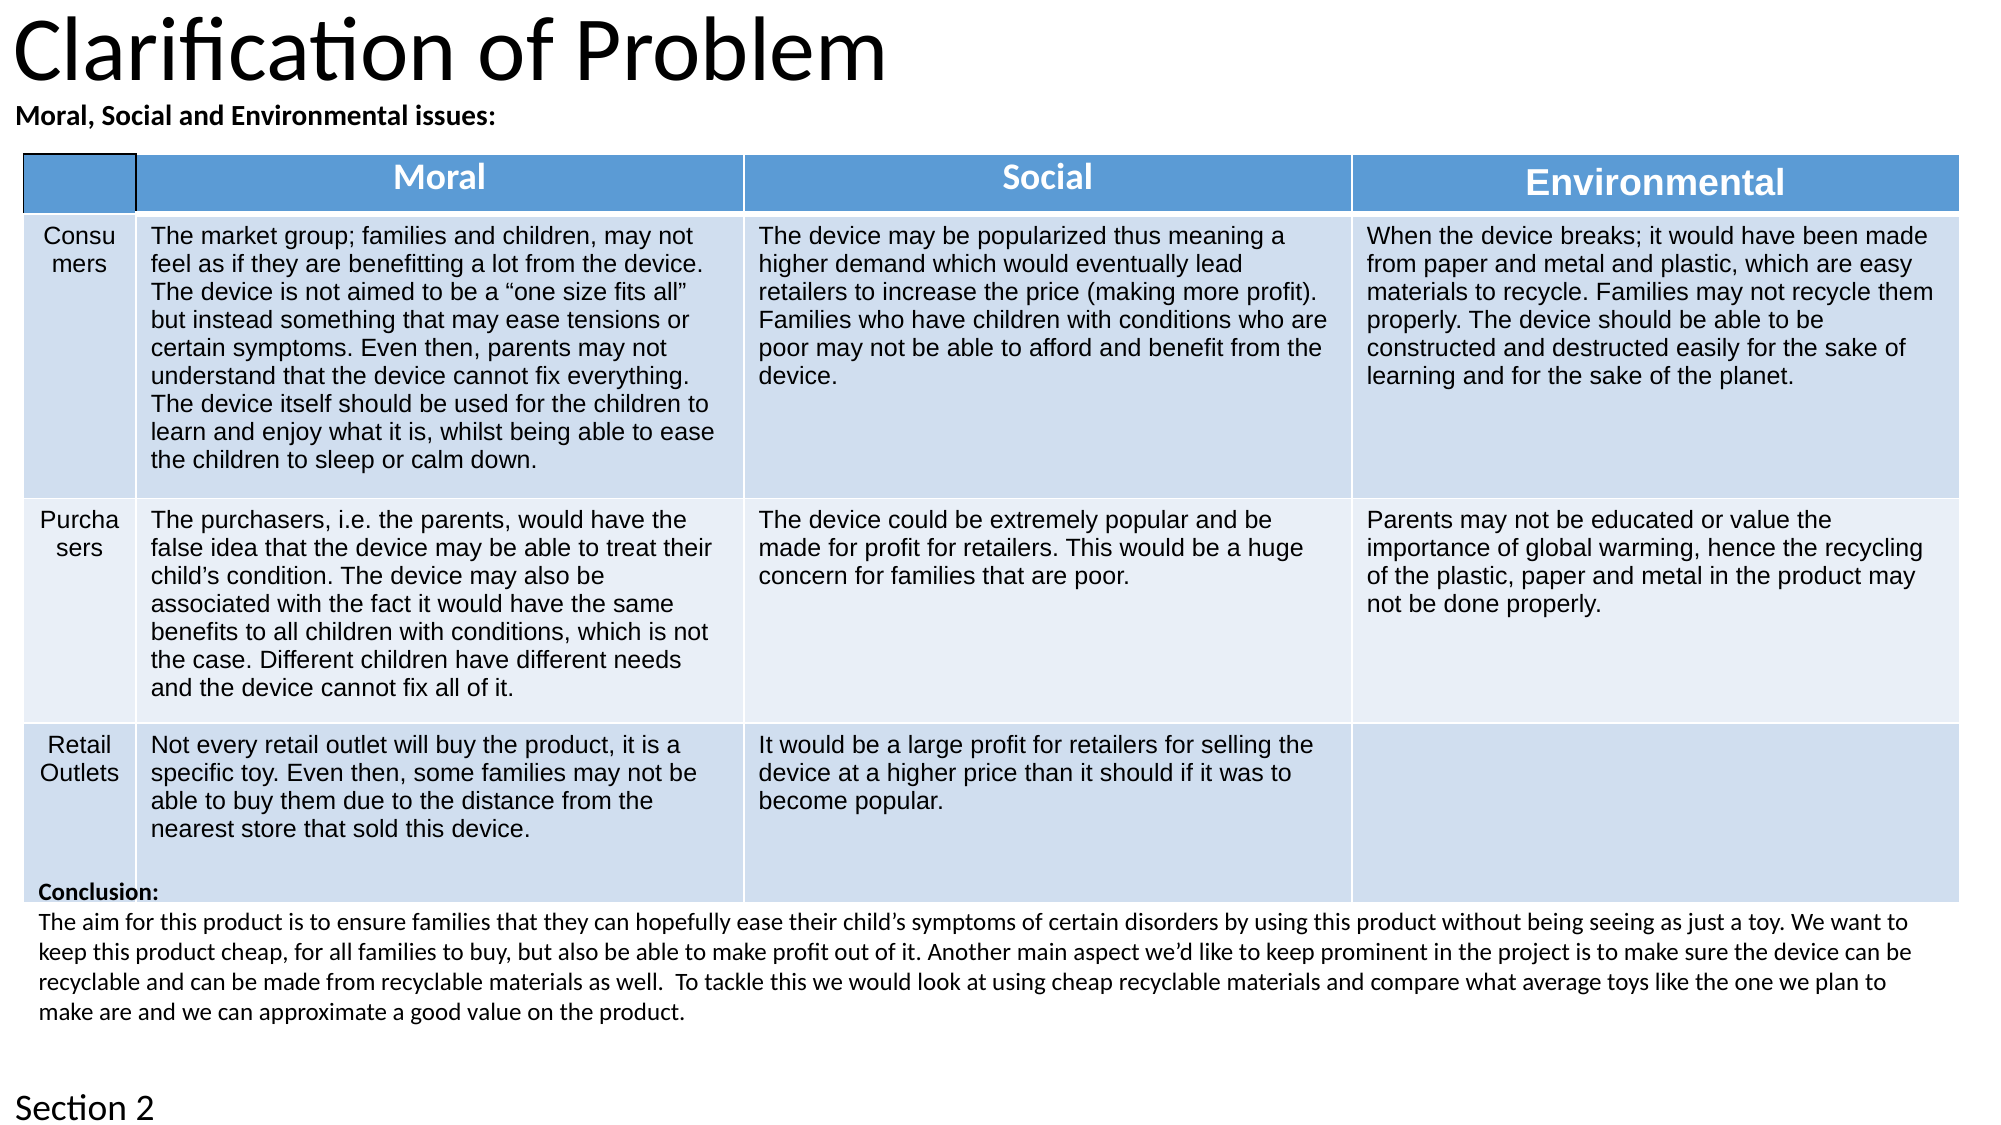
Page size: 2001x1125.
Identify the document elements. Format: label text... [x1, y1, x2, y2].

table_cell The device could be extremely popular and be made for profit for retailers. This would be a huge concern for families that are poor. [745, 499, 1351, 722]
table_header Moral [137, 155, 743, 211]
table_header Environmental [1353, 155, 1959, 211]
text_box Conclusion: The aim for this product is to ensure families that they can hopefully ease their child’s symptoms of certain disorders by using this product without being seeing as just a toy. We want to keep this product cheap, for all families to buy, but also be able to make profit out of it. Another main aspect we’d like to keep prominent in the project is to make sure the device can be recyclable and can be made from recyclable materials as well. To tackle this we would look at using cheap recyclable materials and compare what average toys like the one we plan to make are and we can approximate a good value on the product. [23, 868, 1960, 1033]
table_cell Consumers [24, 215, 135, 498]
table_header Social [745, 155, 1351, 211]
table_cell It would be a large profit for retailers for selling the device at a higher price than it should if it was to become popular. [745, 724, 1351, 868]
table_header [24, 155, 135, 213]
text_box Moral, Social and Environmental issues: [0, 88, 522, 139]
table_cell Parents may not be educated or value the importance of global warming, hence the recycling of the plastic, paper and metal in the product may not be done properly. [1353, 499, 1959, 722]
table_cell Not every retail outlet will buy the product, it is a specific toy. Even then, some families may not be able to buy them due to the distance from the nearest store that sold this device. [137, 724, 743, 868]
table_cell The device may be popularized thus meaning a higher demand which would eventually lead retailers to increase the price (making more profit). Families who have children with conditions who are poor may not be able to afford and benefit from the device. [745, 217, 1351, 498]
table_cell The purchasers, i.e. the parents, would have the false idea that the device may be able to treat their child’s condition. The device may also be associated with the fact it would have the same benefits to all children with conditions, which is not the case. Different children have different needs and the device cannot fix all of it. [137, 499, 743, 722]
table_cell Retail Outlets [24, 724, 135, 868]
text_box Section 2 [0, 1075, 181, 1125]
table_cell When the device breaks; it would have been made from paper and metal and plastic, which are easy materials to recycle. Families may not recycle them properly. The device should be able to be constructed and destructed easily for the sake of learning and for the sake of the planet. [1353, 217, 1959, 498]
table_cell [1353, 724, 1959, 868]
table_cell Purchasers [24, 499, 135, 722]
table_cell The market group; families and children, may not feel as if they are benefitting a lot from the device. The device is not aimed to be a “one size fits all” but instead something that may ease tensions or certain symptoms. Even then, parents may not understand that the device cannot fix everything. The device itself should be used for the children to learn and enjoy what it is, whilst being able to ease the children to sleep or calm down. [137, 217, 743, 498]
title Clarification of Problem [0, 0, 1723, 160]
